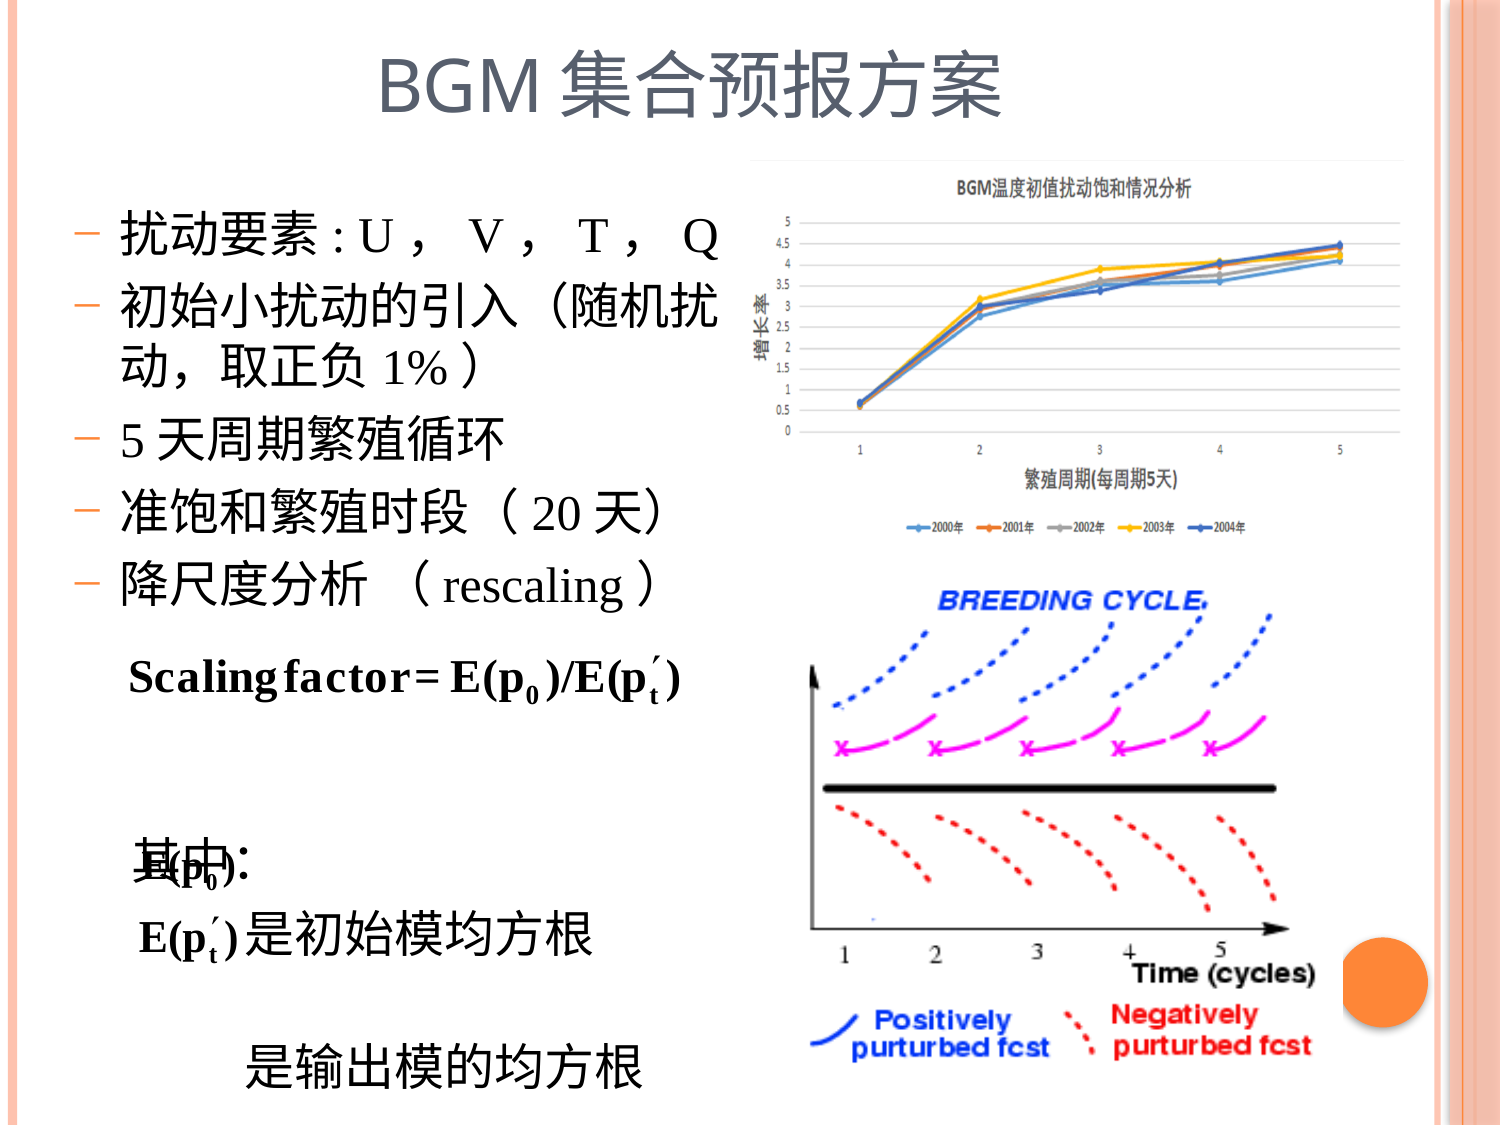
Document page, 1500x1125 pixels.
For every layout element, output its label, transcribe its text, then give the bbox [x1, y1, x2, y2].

picture [741, 160, 1404, 538]
picture [808, 550, 1344, 1107]
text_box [121, 644, 691, 717]
title BGM集合预报方案 [76, 30, 1302, 135]
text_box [135, 837, 244, 902]
list 扰动要素: U，V，T，Q 初始小扰动的引入（随机扰动，取正负1%） 5天周期繁殖循环 准饱和繁殖时段（20天） 降尺度分析 （rescaling） 其中： 是初始模均方根 是输出模的均方根 [59, 122, 750, 870]
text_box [132, 905, 247, 976]
